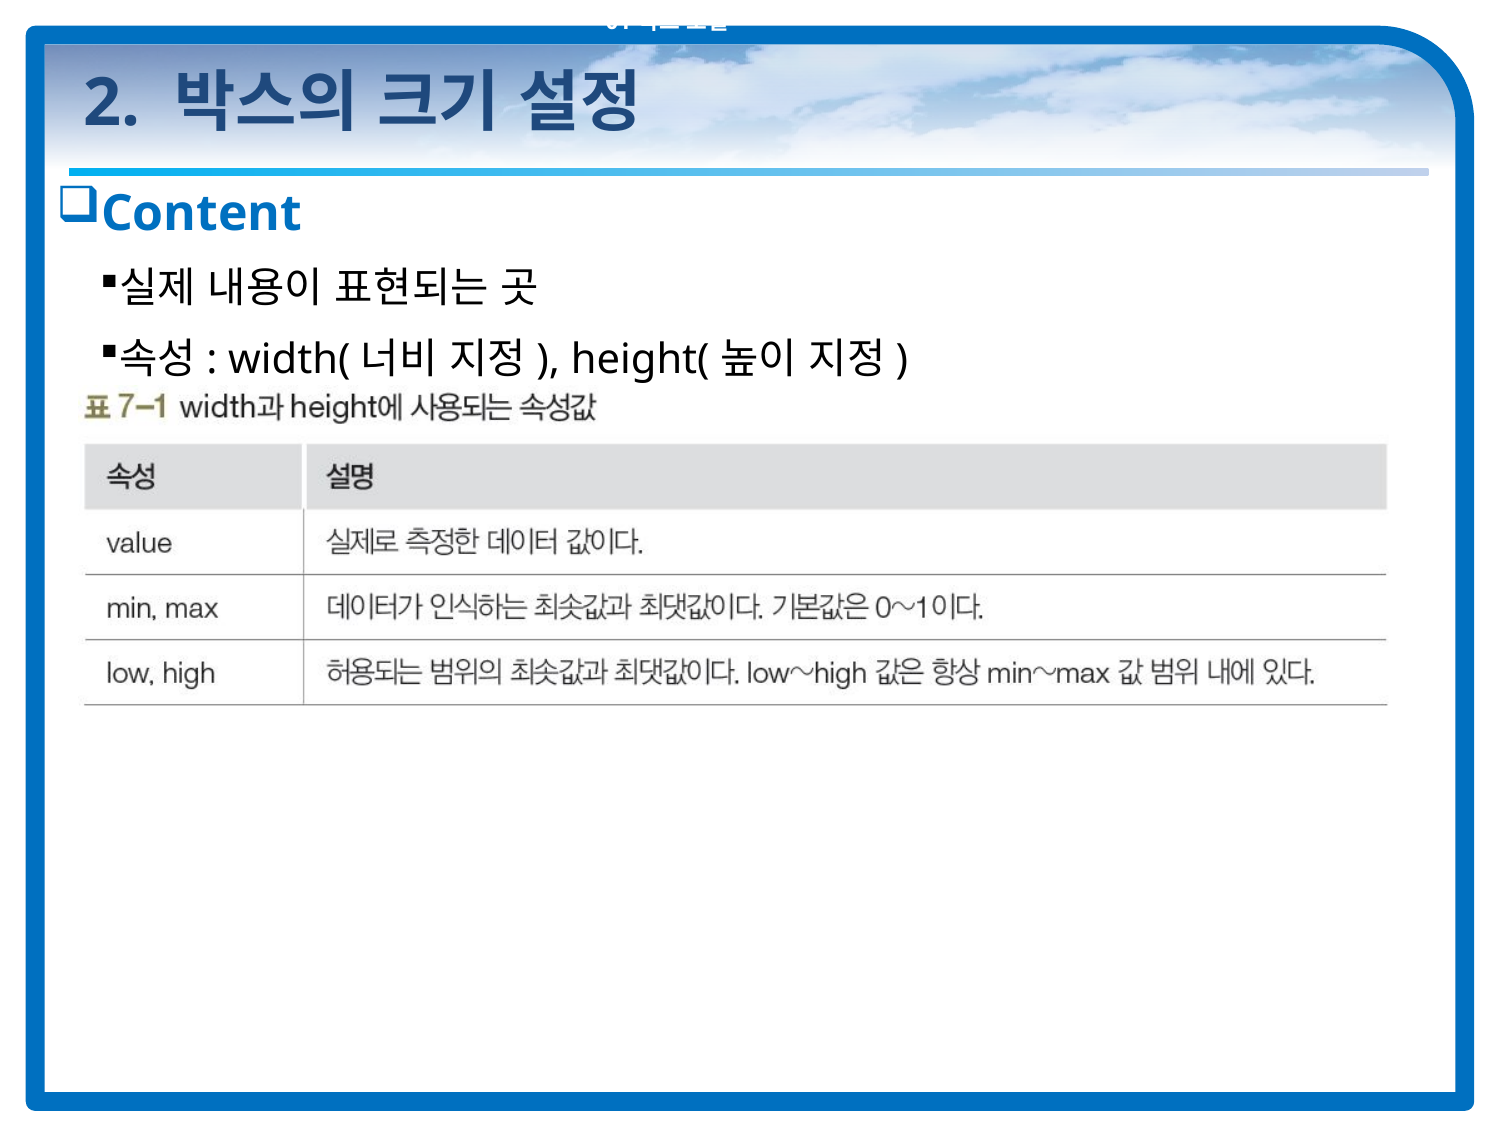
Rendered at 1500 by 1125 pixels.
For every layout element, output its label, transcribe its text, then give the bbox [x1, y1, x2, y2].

picture [78, 385, 1400, 714]
list Content 실제 내용이 표현되는 곳 속성: width(너비 지정), height(높이 지정) [41, 172, 1425, 823]
text_box 01 박스 모델 [0, 0, 743, 43]
title 2. 박스의 크기 설정 [68, 35, 1419, 163]
